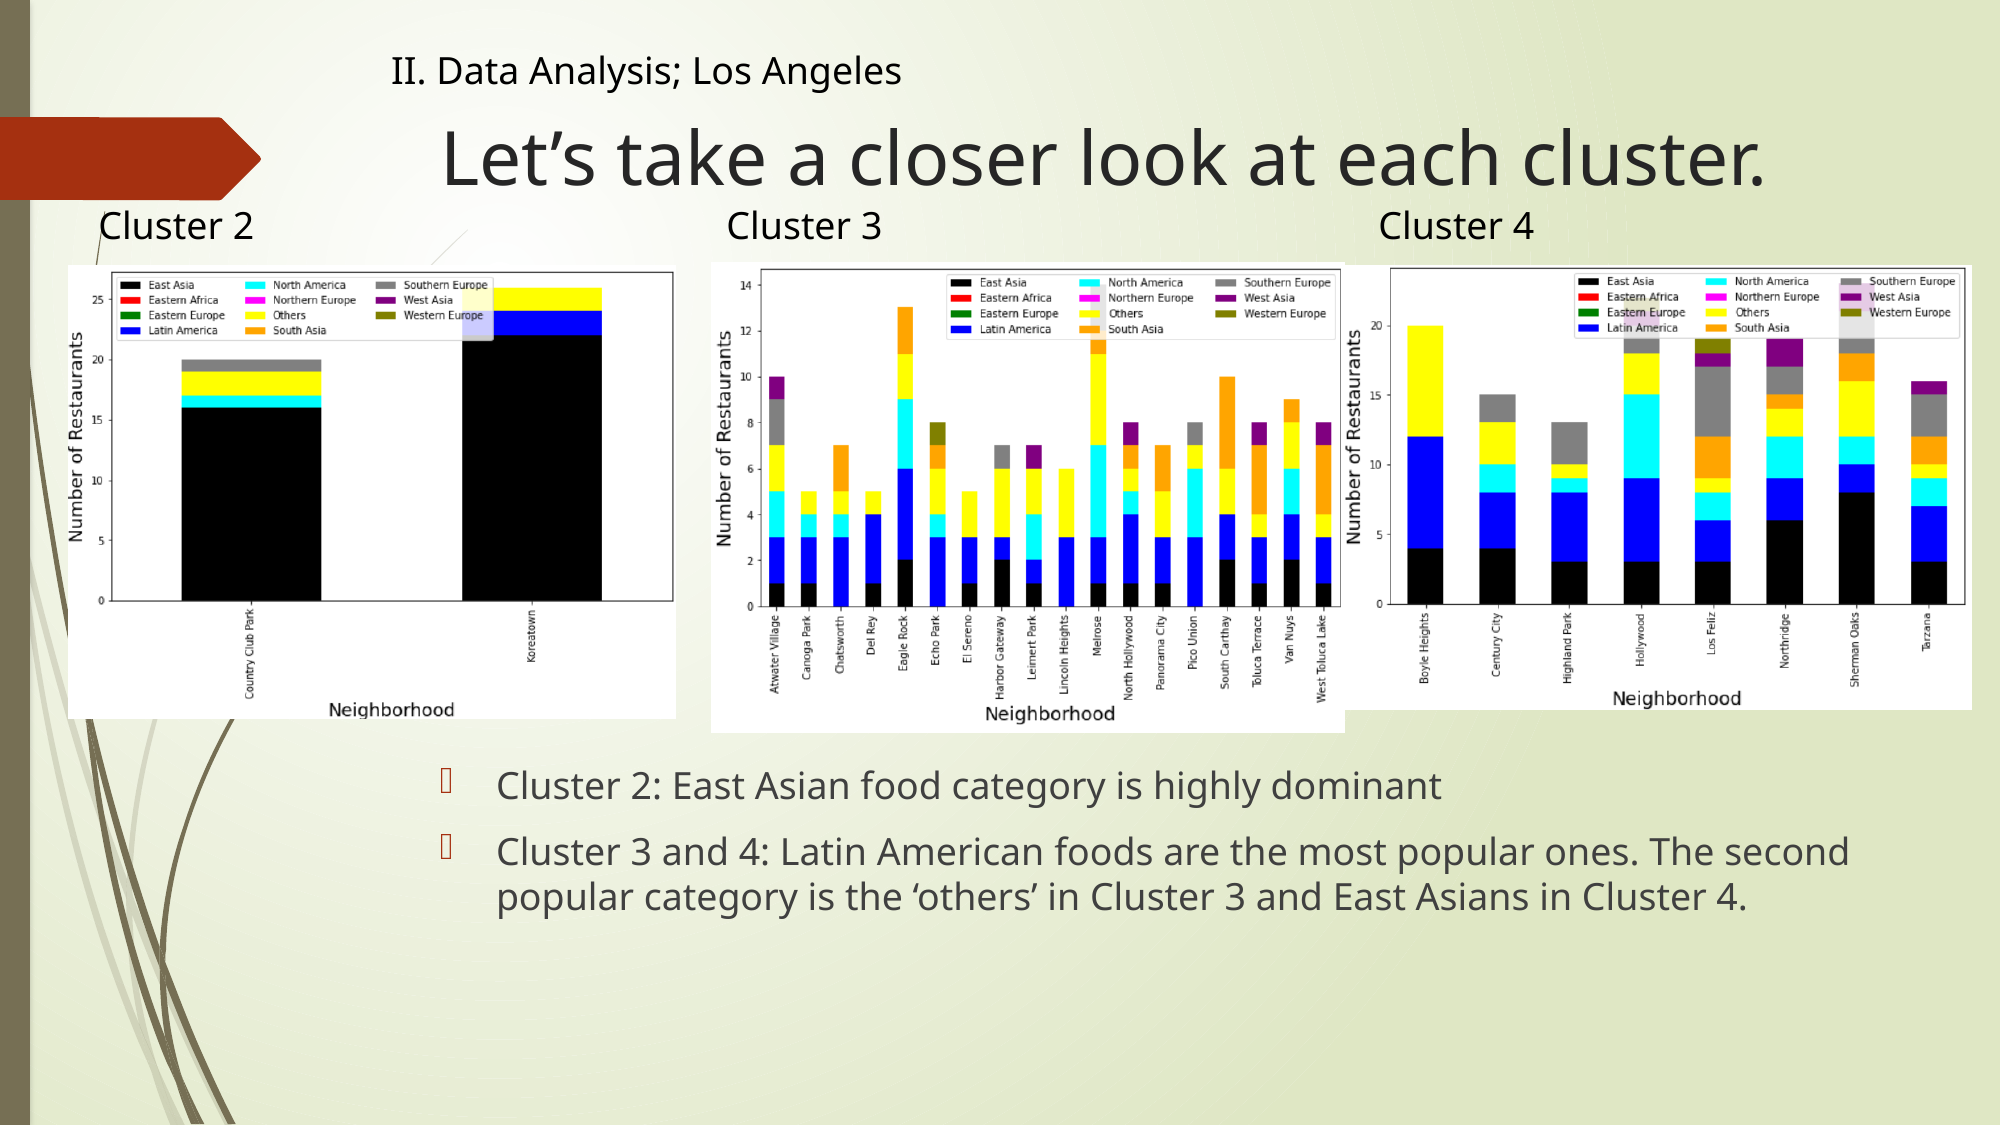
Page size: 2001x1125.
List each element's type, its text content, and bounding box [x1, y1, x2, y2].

text_box Cluster 2 [83, 195, 270, 255]
text_box Cluster 3 [711, 195, 898, 255]
picture [711, 261, 1972, 734]
title Let’s take a closer look at each cluster. [425, 102, 1888, 230]
text_box Cluster 4 [1363, 195, 1550, 255]
list Cluster 2: East Asian food category is highly dominant Cluster 3 and 4: Latin American foods are the most popular ones. The second popular category is the ‘others’ in Cluster 3 and East Asians in Cluster 4. [424, 754, 1888, 1071]
picture [67, 265, 676, 719]
text_box II. Data Analysis; Los Angeles [376, 39, 918, 100]
